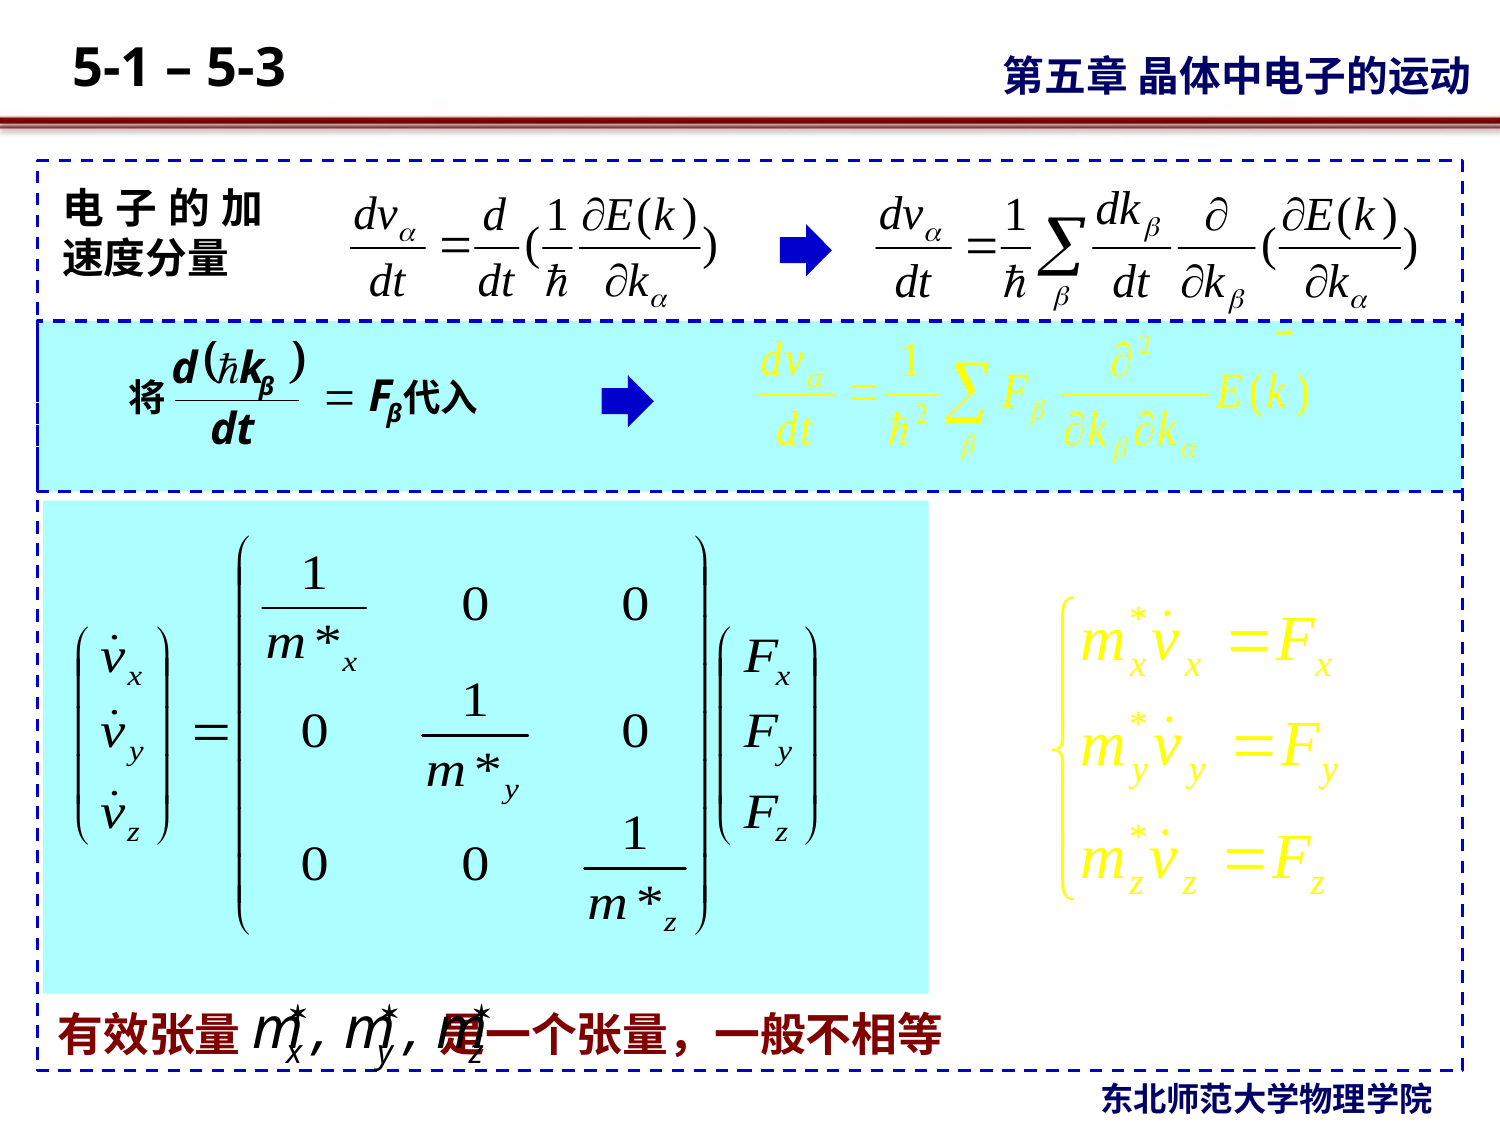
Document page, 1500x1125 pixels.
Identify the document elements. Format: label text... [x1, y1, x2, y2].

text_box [867, 176, 1428, 324]
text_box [65, 525, 835, 946]
text_box [779, 224, 832, 277]
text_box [172, 341, 414, 450]
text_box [249, 988, 493, 1073]
text_box 有效张量 是一个张量，一般不相等 [43, 997, 244, 1068]
text_box 有效张量 是一个张量，一般不相等 [497, 997, 1024, 1068]
text_box [601, 375, 654, 428]
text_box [1036, 583, 1355, 911]
picture [0, 0, 1500, 1125]
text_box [342, 176, 727, 319]
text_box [749, 320, 1317, 470]
text_box [37, 160, 1463, 1071]
